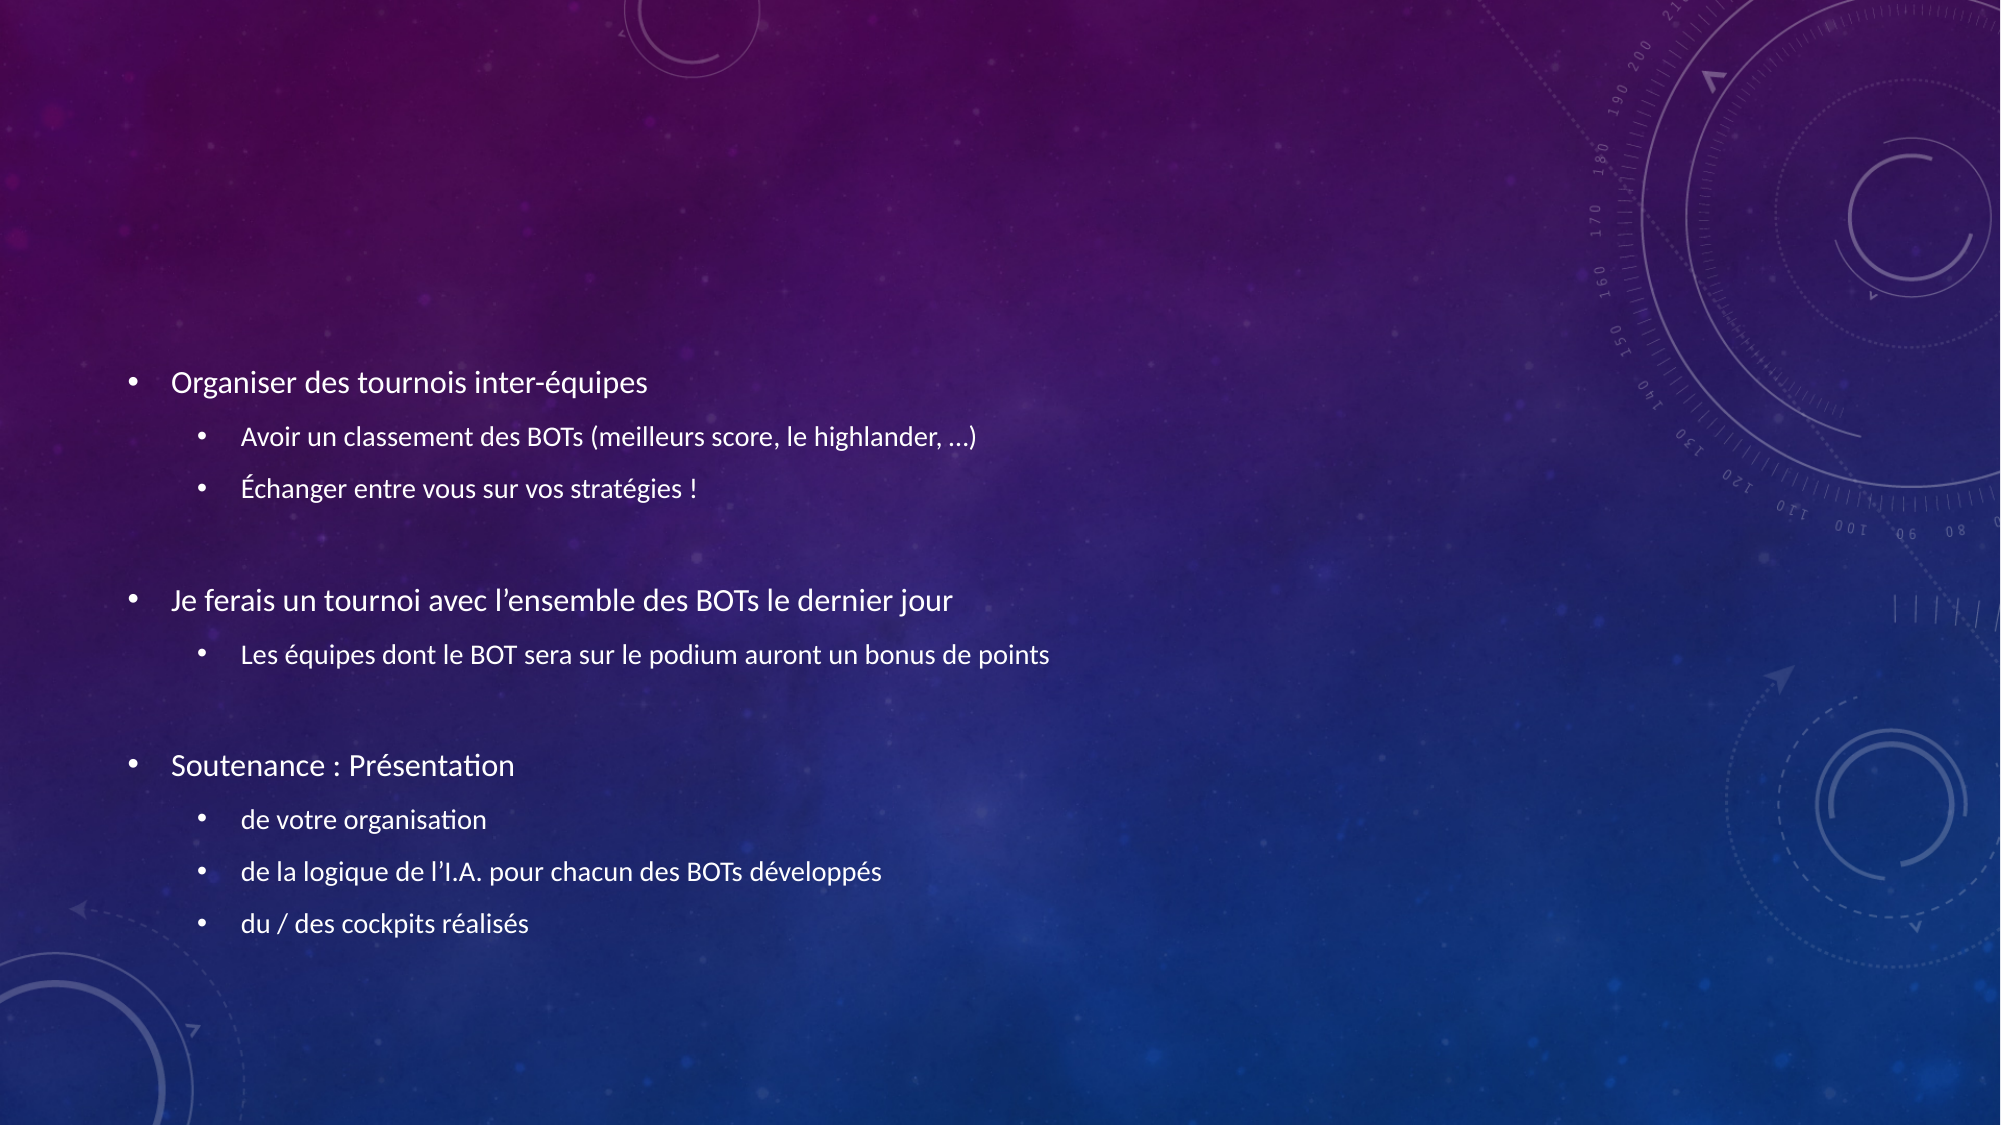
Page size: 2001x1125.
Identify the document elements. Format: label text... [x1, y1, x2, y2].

picture [0, 0, 2001, 1125]
list Organiser des tournois inter-équipes Avoir un classement des BOTs (meilleurs score, le highlander, …) Échanger entre vous sur vos stratégies ! Je ferais un tournoi avec l’ensemble des BOTs le dernier jour Les équipes dont le BOT sera sur le podium auront un bonus de points Soutenance : Présentation de votre organisation de la logique de l’I.A. pour chacun des BOTs développés du / des cockpits réalisés [112, 351, 1775, 950]
